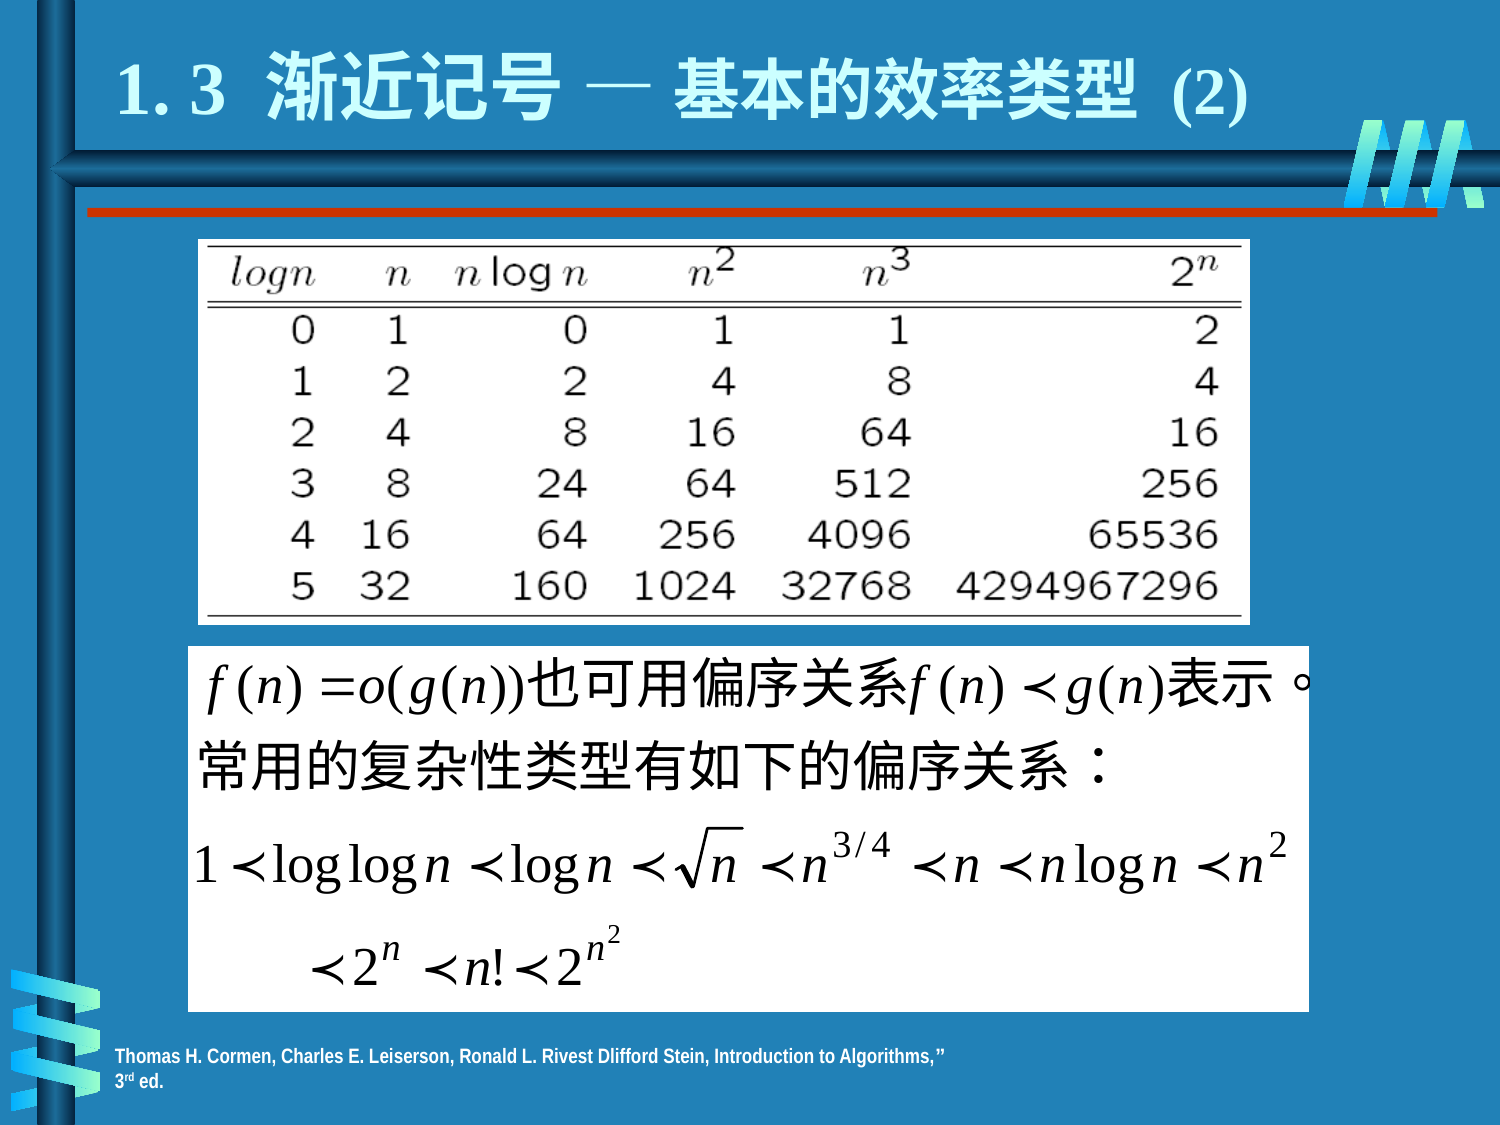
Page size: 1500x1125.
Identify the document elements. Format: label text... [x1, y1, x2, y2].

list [187, 645, 1310, 1013]
picture [198, 239, 1251, 625]
title 1. 3 渐近记号 — 基本的效率类型 (2) [99, 0, 1375, 138]
